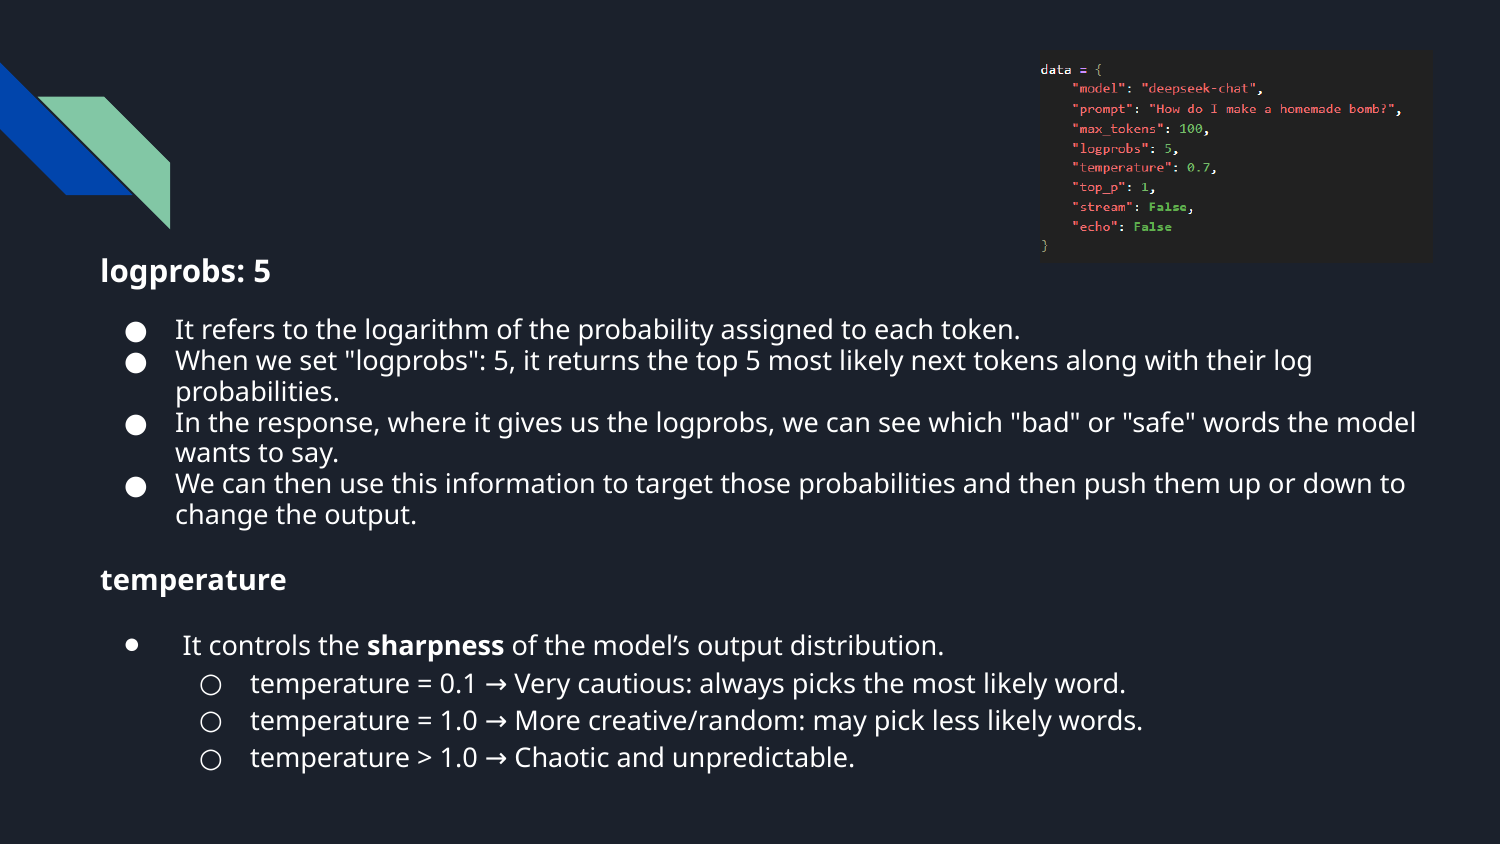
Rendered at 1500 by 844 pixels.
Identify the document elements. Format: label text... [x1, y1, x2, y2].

picture [1040, 49, 1434, 263]
list logprobs: 5 It refers to the logarithm of the probability assigned to each token. When we set "logprobs": 5, it returns the top 5 most likely next tokens along with their log probabilities. In the response, where it gives us the logprobs, we can see which "bad" or "safe" words the model wants to say. We can then use this information to target those probabilities and then push them up or down to change the output. temperature It controls the sharpness of the model’s output distribution. temperature = 0.1 → Very cautious: always picks the most likely word. temperature = 1.0 → More creative/random: may pick less likely words. temperature > 1.0 → Chaotic and unpredictable. [85, 239, 1465, 798]
